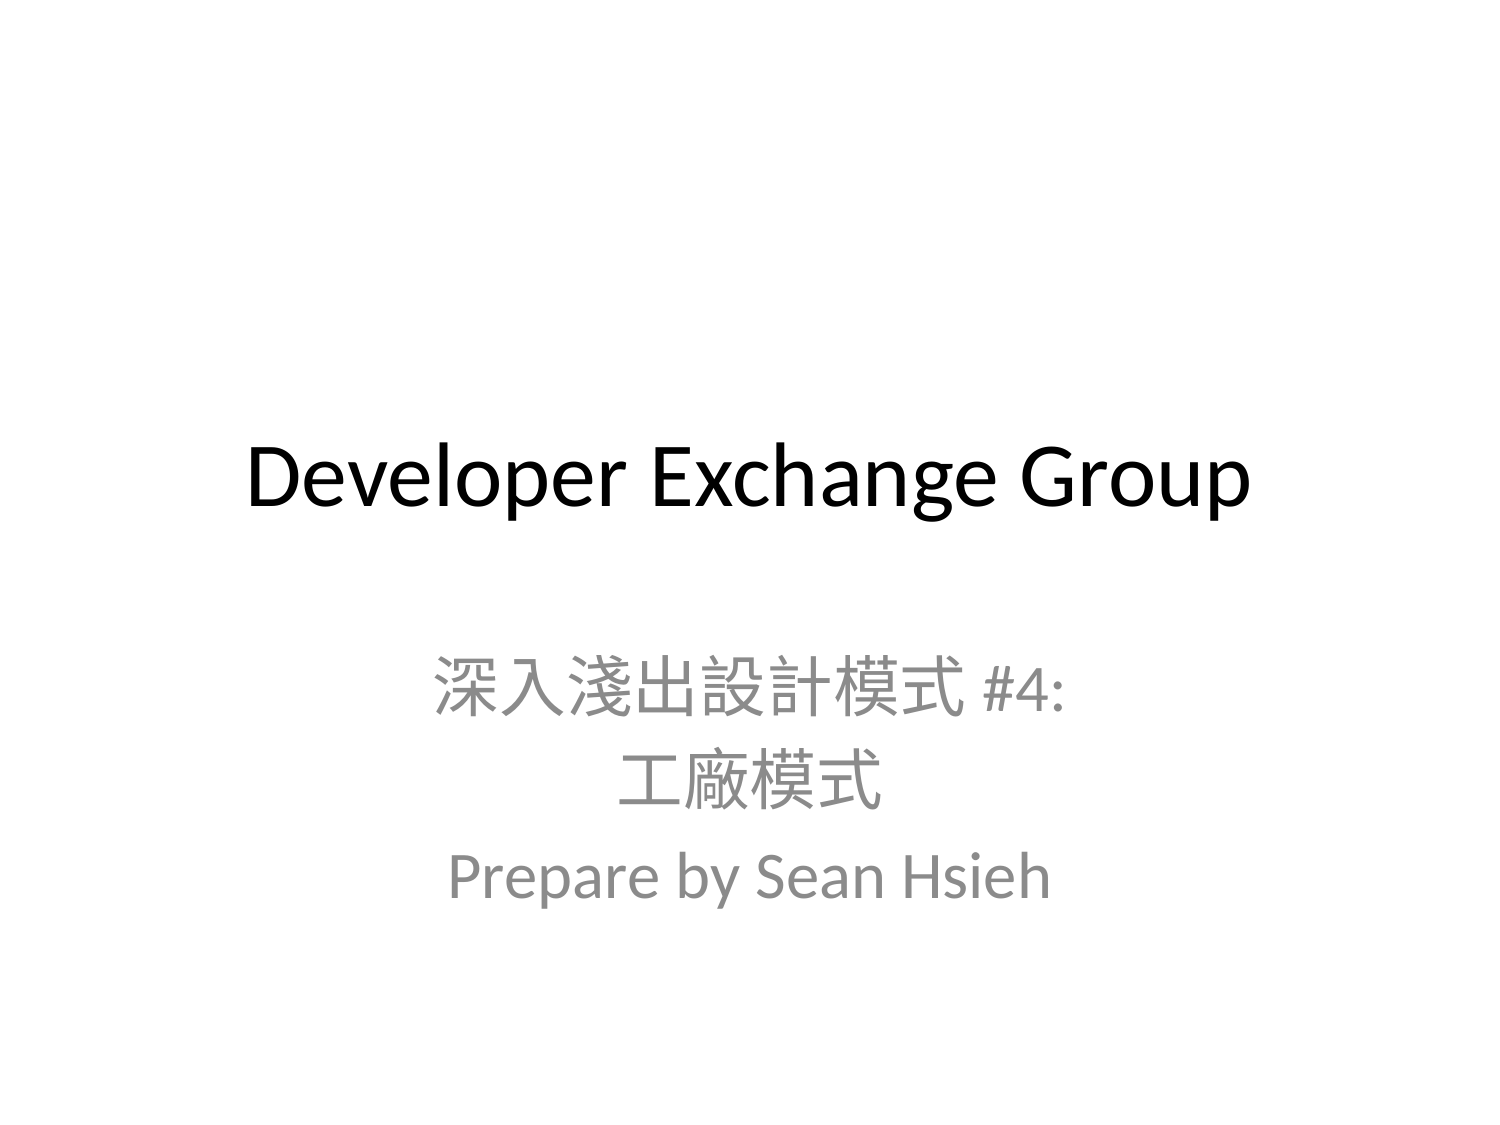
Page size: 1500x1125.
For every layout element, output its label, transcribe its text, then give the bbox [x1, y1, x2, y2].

subtitle 深入淺出設計模式#4: 工廠模式 Prepare by Sean Hsieh [225, 637, 1275, 925]
title Developer Exchange Group [112, 349, 1388, 591]
